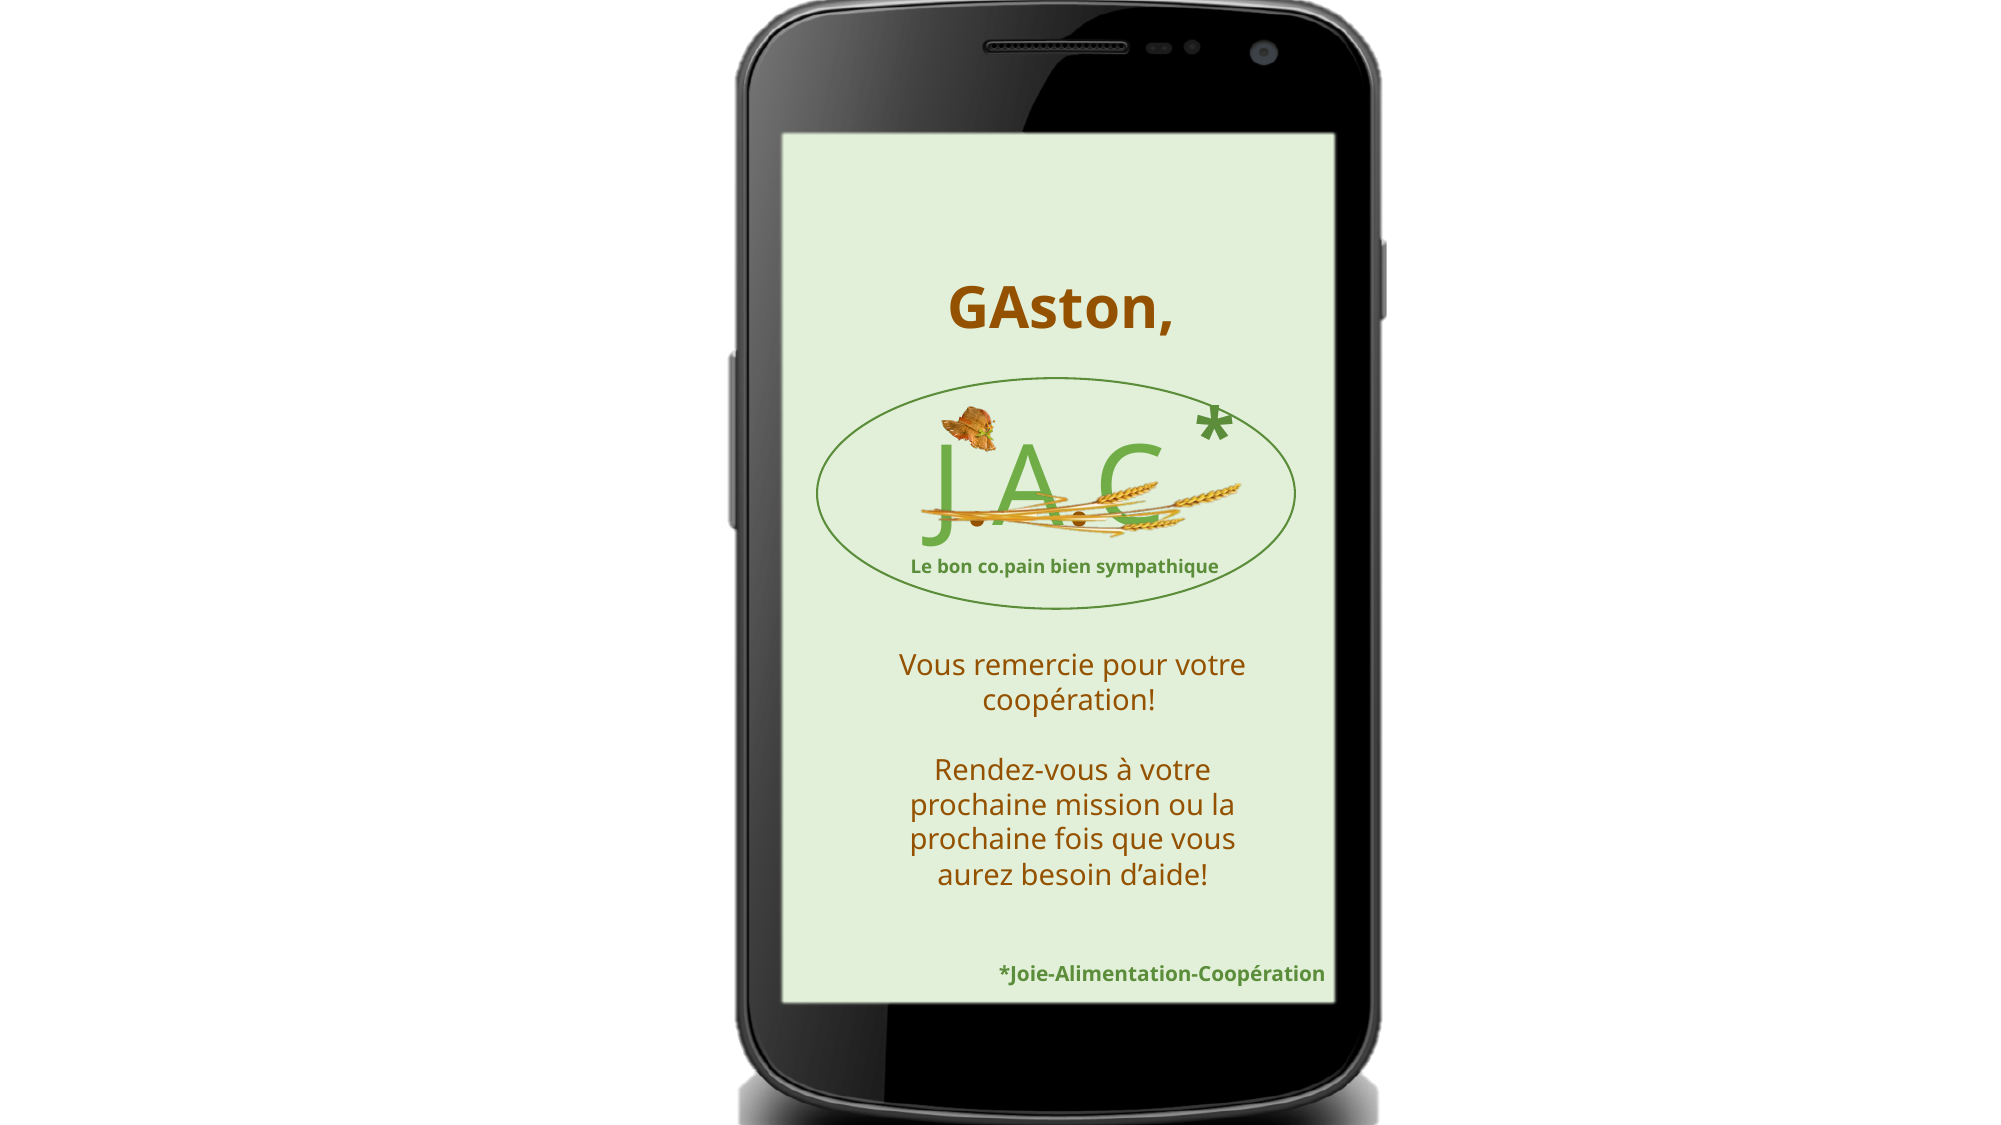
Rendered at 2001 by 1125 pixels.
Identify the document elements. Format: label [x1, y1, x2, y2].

picture [722, 0, 1387, 1125]
